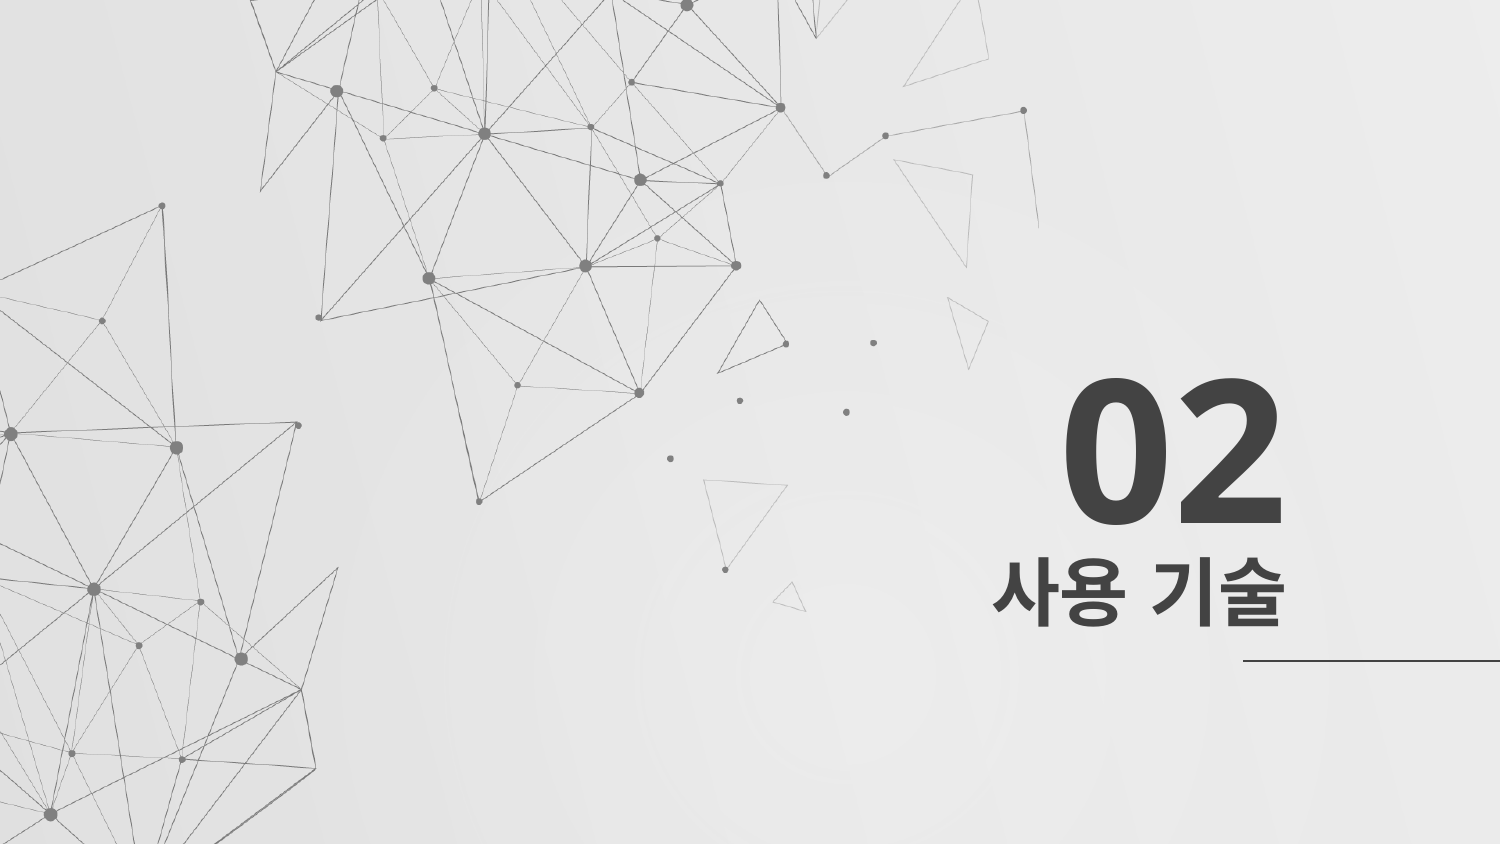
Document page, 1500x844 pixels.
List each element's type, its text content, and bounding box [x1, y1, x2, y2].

title 02 [814, 381, 1304, 505]
picture [0, 0, 1500, 844]
title 사용 기술 [450, 432, 1304, 748]
